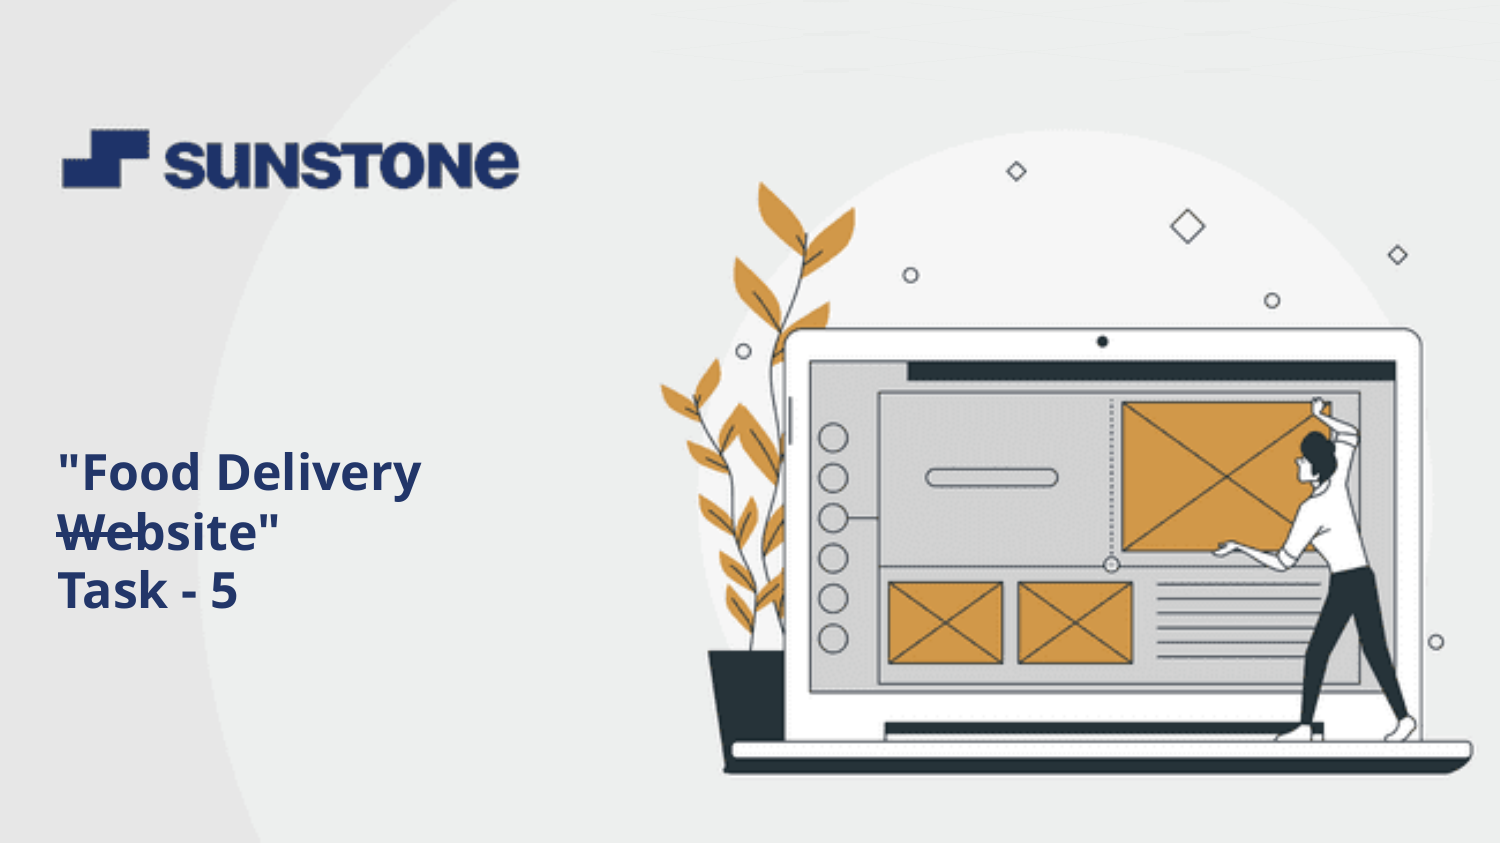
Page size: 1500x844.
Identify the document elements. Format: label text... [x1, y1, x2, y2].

picture [0, 0, 1500, 843]
list "Food Delivery Website" [42, 433, 649, 506]
list Task - 5 [42, 551, 649, 624]
